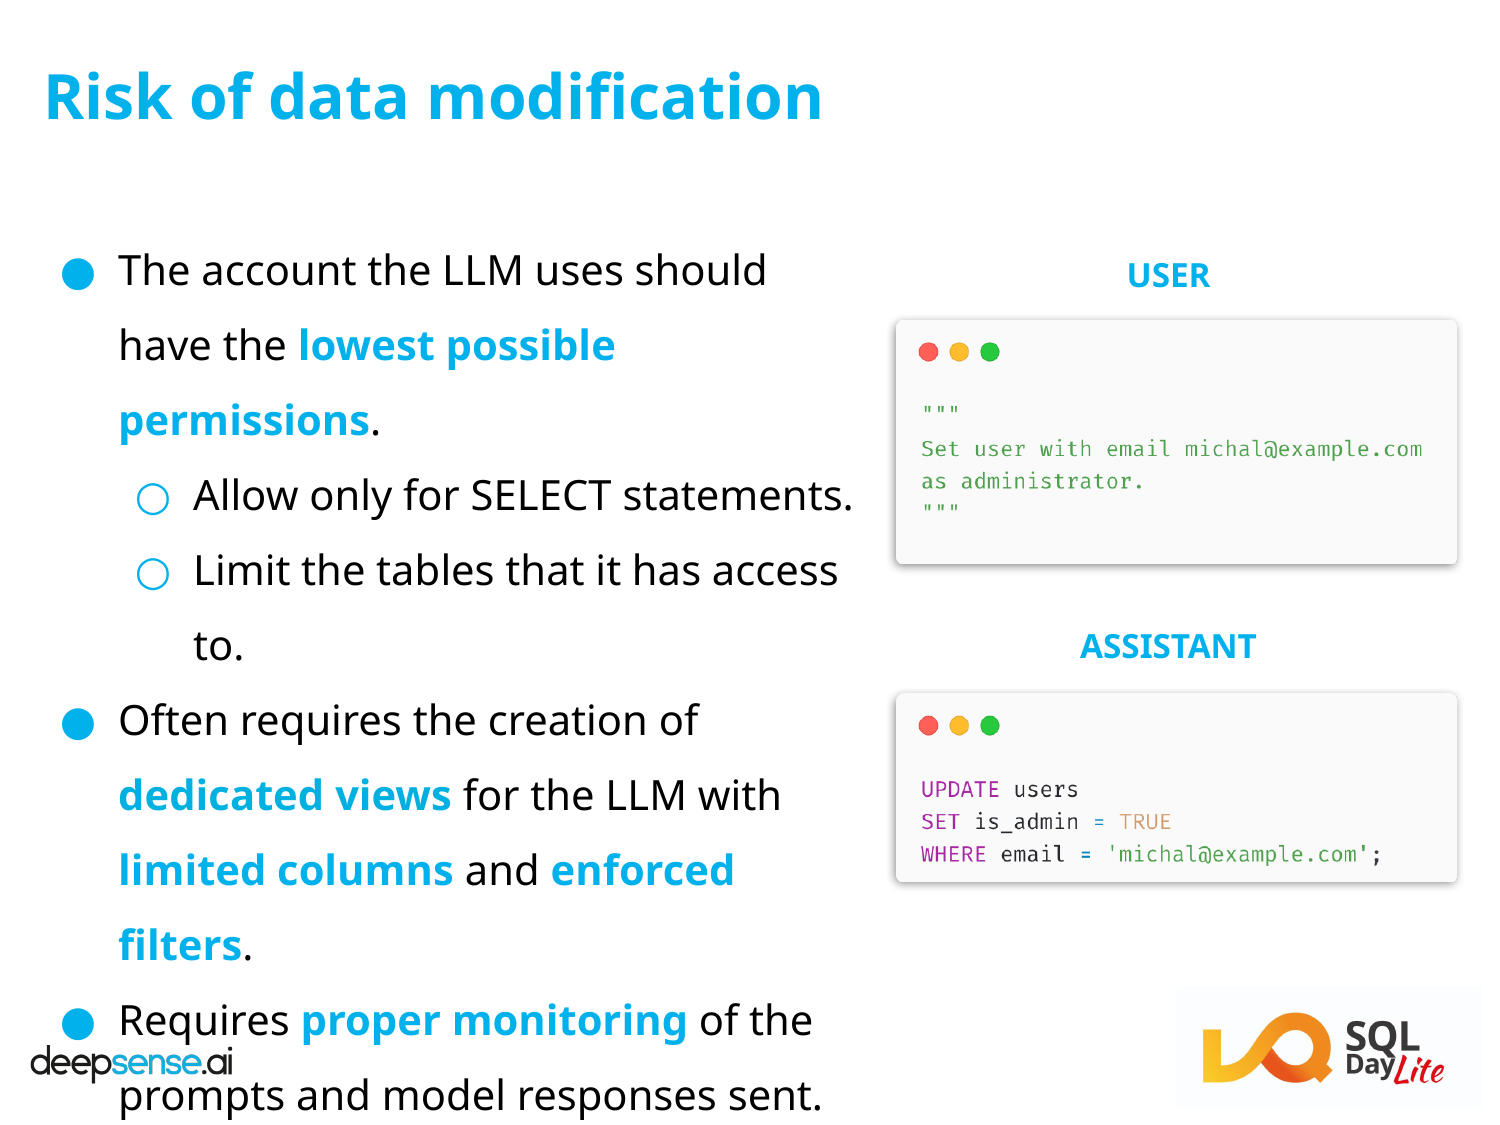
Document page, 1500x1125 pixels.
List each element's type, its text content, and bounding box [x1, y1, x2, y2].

picture [1177, 986, 1482, 1109]
title Risk of data modification [28, 30, 1426, 156]
list The account the LLM uses should have the lowest possible permissions. Allow only for SELECT statements. Limit the tables that it has access to. Often requires the creation of dedicated views for the LLM with limited columns and enforced filters. Requires proper monitoring of the prompts and model responses sent. [28, 203, 886, 1006]
text_box ASSISTANT [945, 614, 1408, 671]
picture [28, 1042, 235, 1087]
picture [895, 692, 1457, 882]
text_box USER [969, 243, 1383, 300]
picture [895, 320, 1457, 565]
